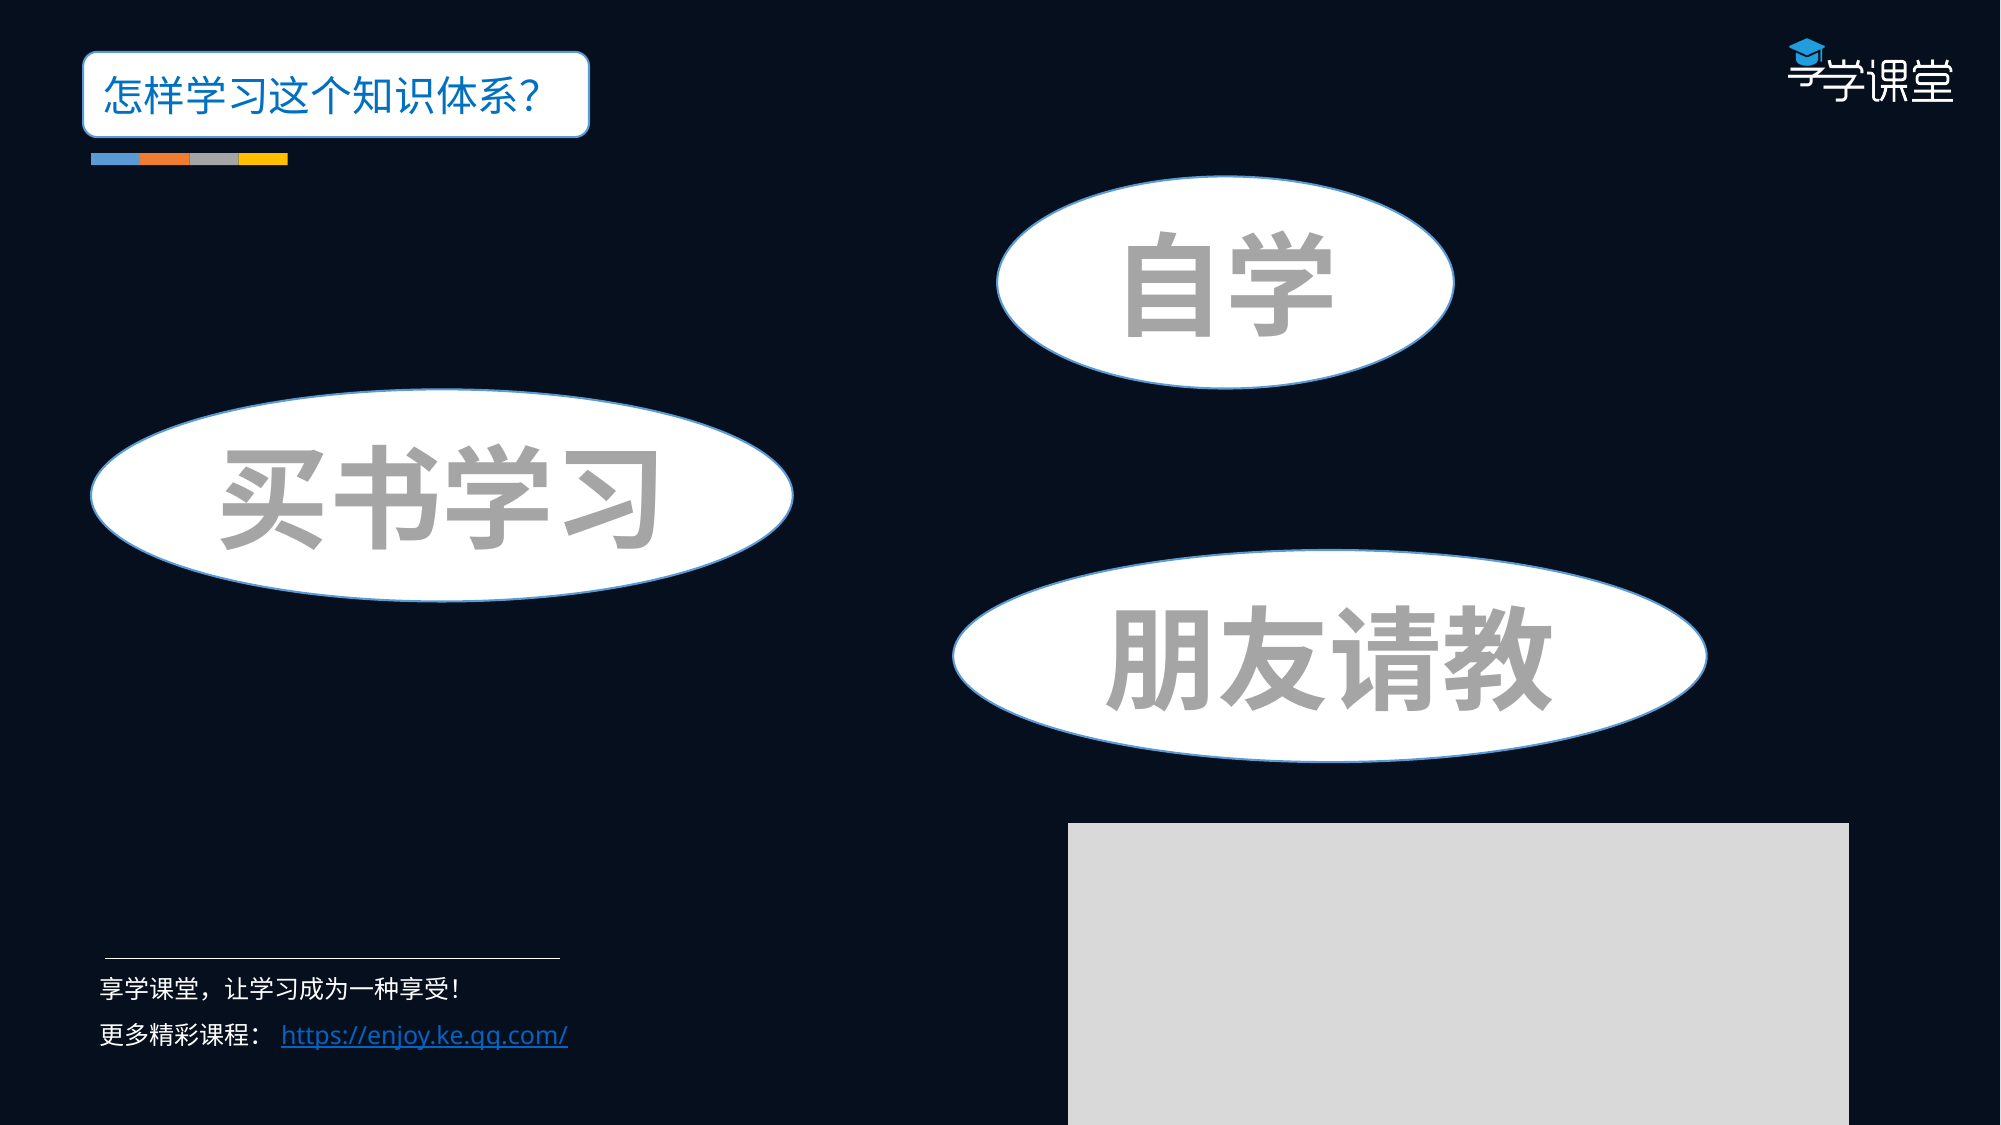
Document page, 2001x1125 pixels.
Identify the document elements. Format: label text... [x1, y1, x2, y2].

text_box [90, 152, 288, 166]
text_box 买书学习 [89, 388, 794, 603]
picture [1068, 823, 1849, 1125]
text_box 自学 [996, 175, 1455, 390]
text_box 朋友请教 [952, 548, 1708, 764]
text_box 怎样学习这个知识体系？ [81, 50, 591, 139]
picture [1788, 38, 1953, 102]
